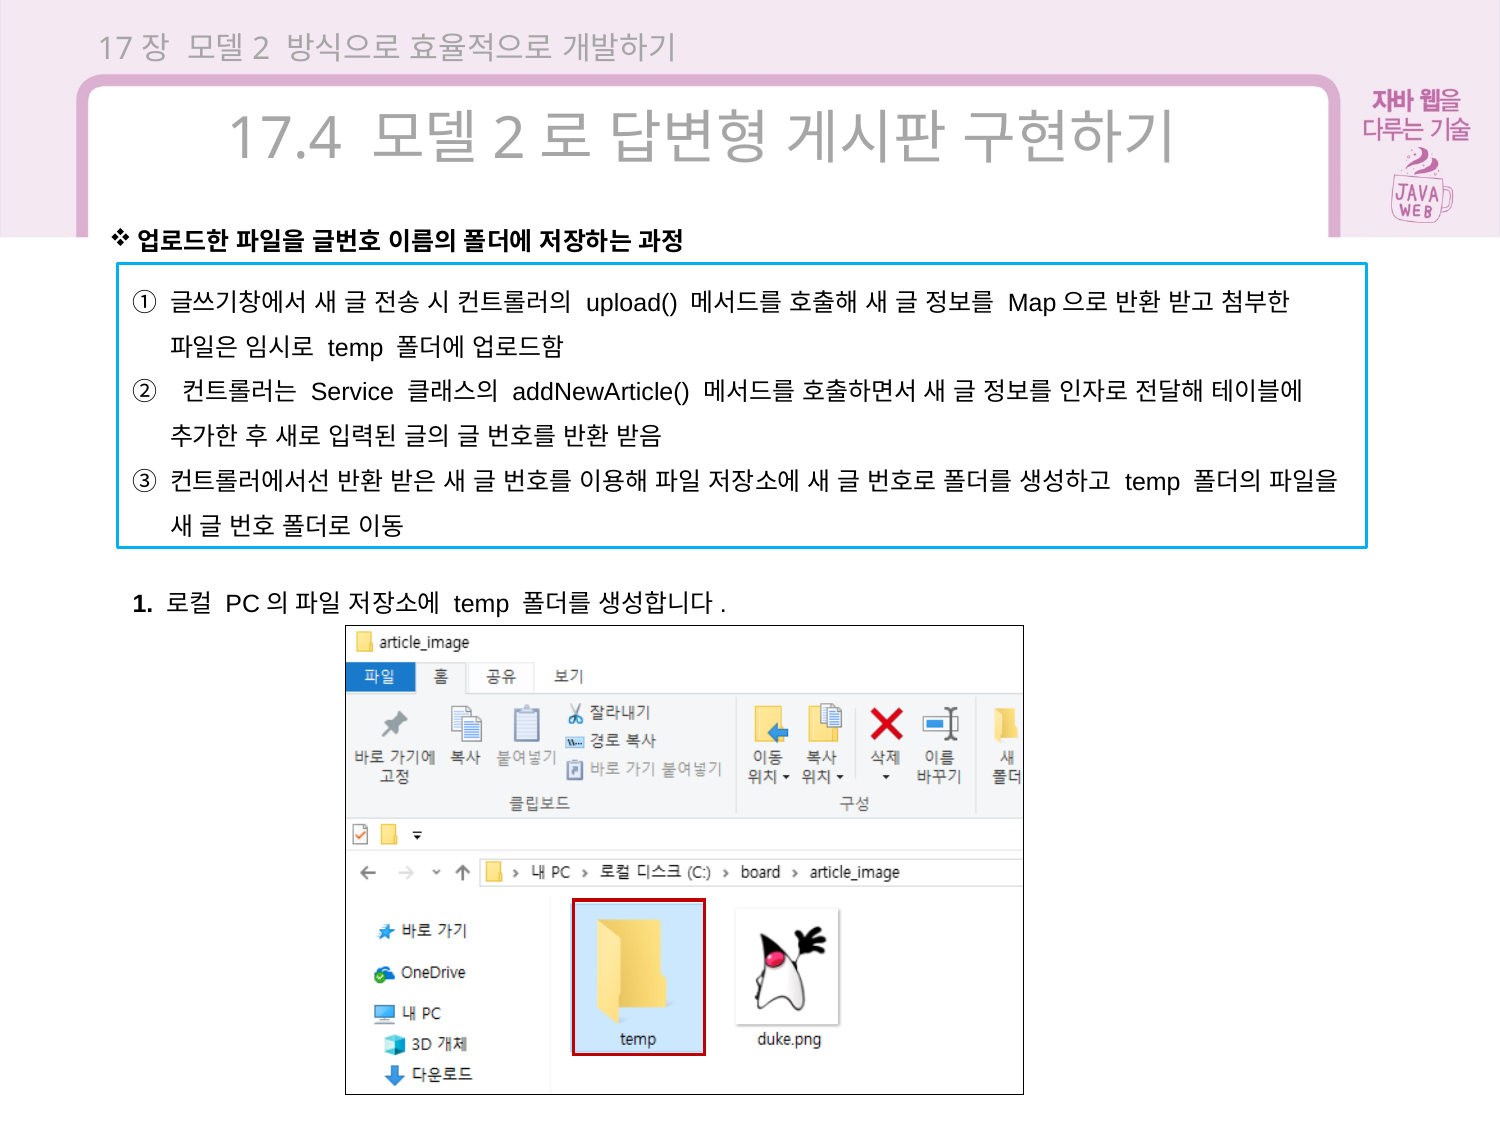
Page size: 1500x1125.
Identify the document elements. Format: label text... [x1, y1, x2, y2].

text_box 1. 로컬 PC의 파일 저장소에 temp 폴더를 생성합니다. [117, 580, 868, 626]
text_box 17.4 모델2로 답변형 게시판 구현하기 [176, 92, 1227, 178]
text_box 글쓰기창에서 새 글 전송 시 컨트롤러의 upload() 메서드를 호출해 새 글 정보를 Map으로 반환 받고 첨부한 파일은 임시로 temp 폴더에 업로드함 컨트롤러는 Service 클래스의 addNewArticle() 메서드를 호출하면서 새 글 정보를 인자로 전달해 테이블에 추가한 후 새로 입력된 글의 글 번호를 반환 받음 컨트롤러에서선 반환 받은 새 글 번호를 이용해 파일 저장소에 새 글 번호로 폴더를 생성하고 temp 폴더의 파일을 새 글 번호 폴더로 이동 [117, 263, 1367, 548]
text_box 17장 모델2 방식으로 효율적으로 개발하기 [82, 0, 1133, 74]
text_box 업로드한 파일을 글번호 이름의 폴더에 저장하는 과정 [94, 218, 1176, 264]
picture [0, 0, 1500, 1125]
